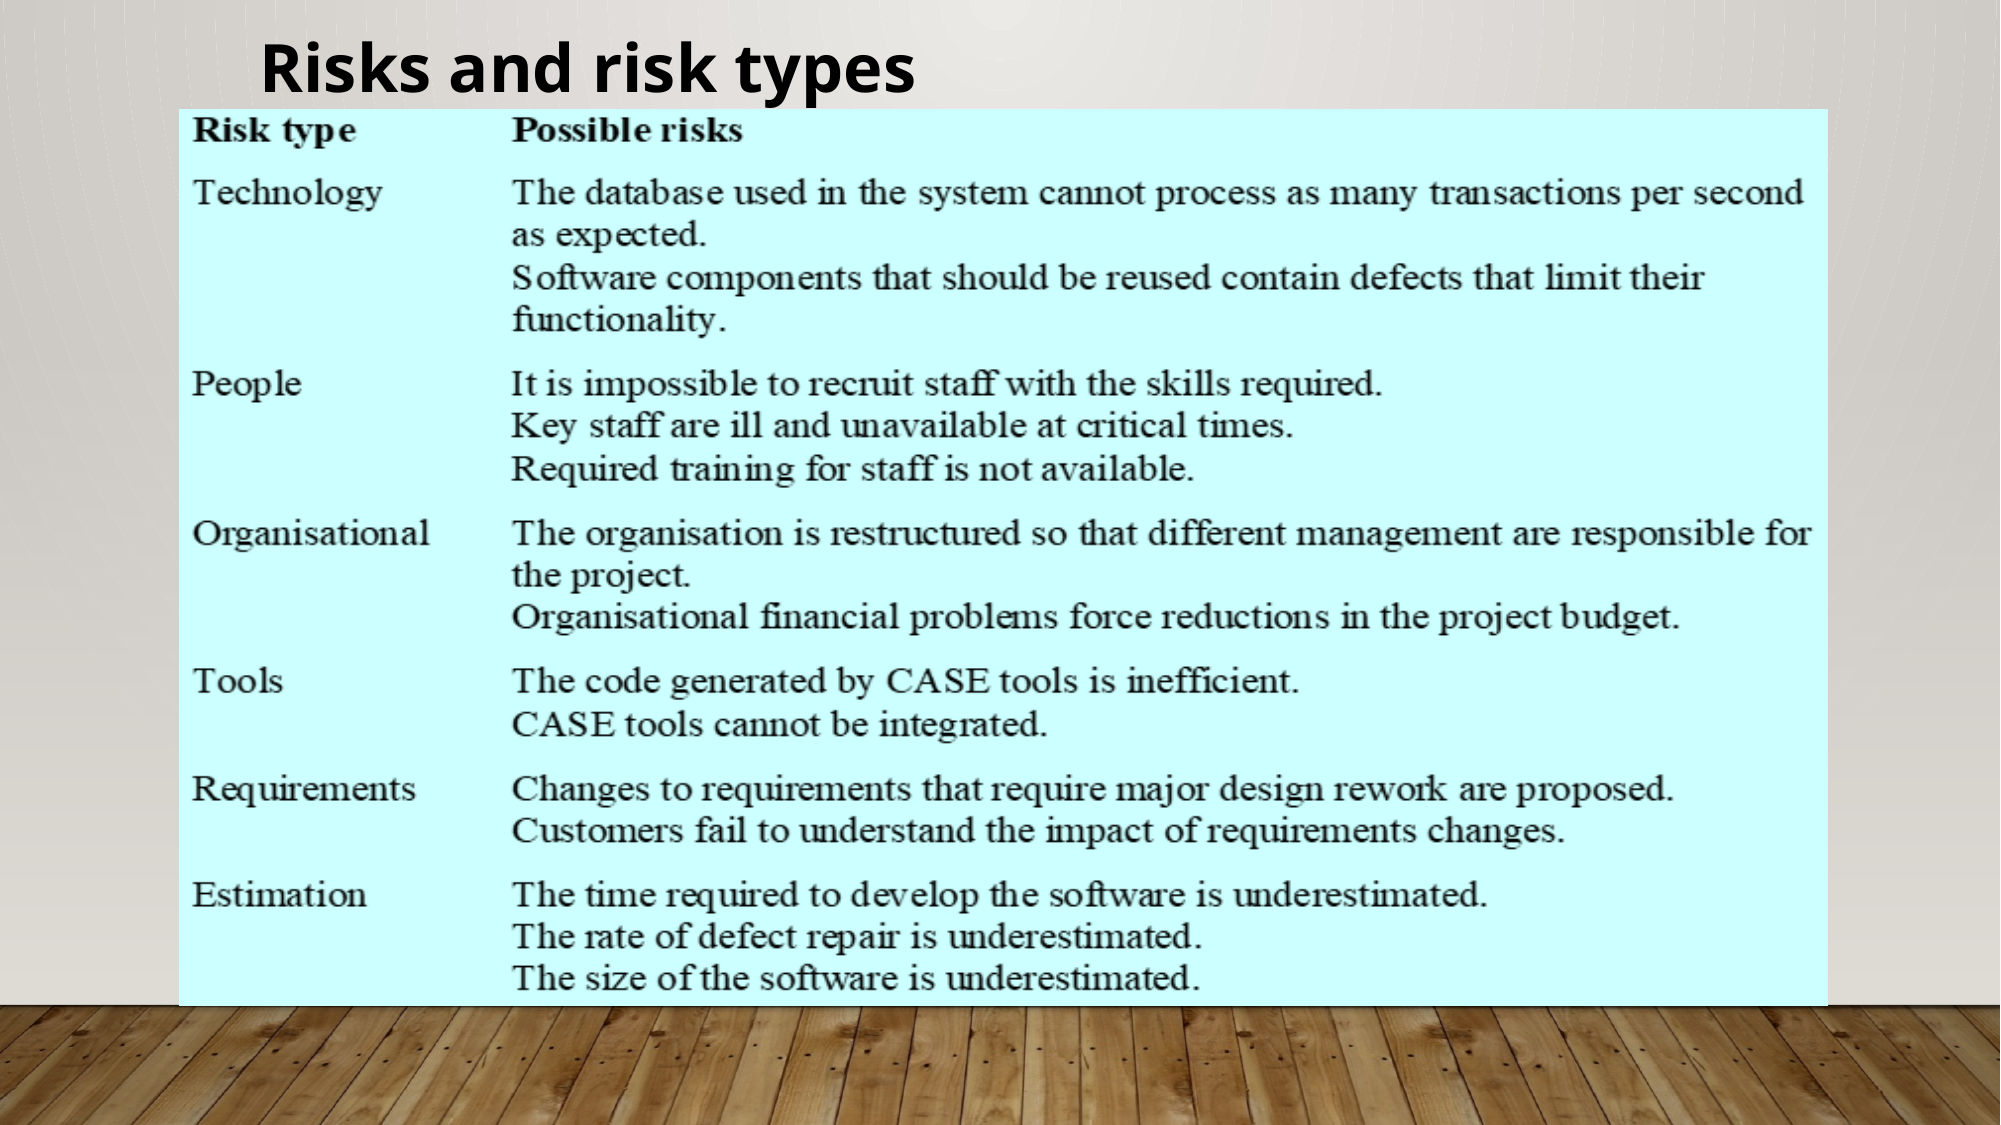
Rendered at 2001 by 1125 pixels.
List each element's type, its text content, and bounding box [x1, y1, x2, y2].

picture [0, 109, 2000, 1125]
text_box Risks and risk types [245, 18, 1017, 109]
